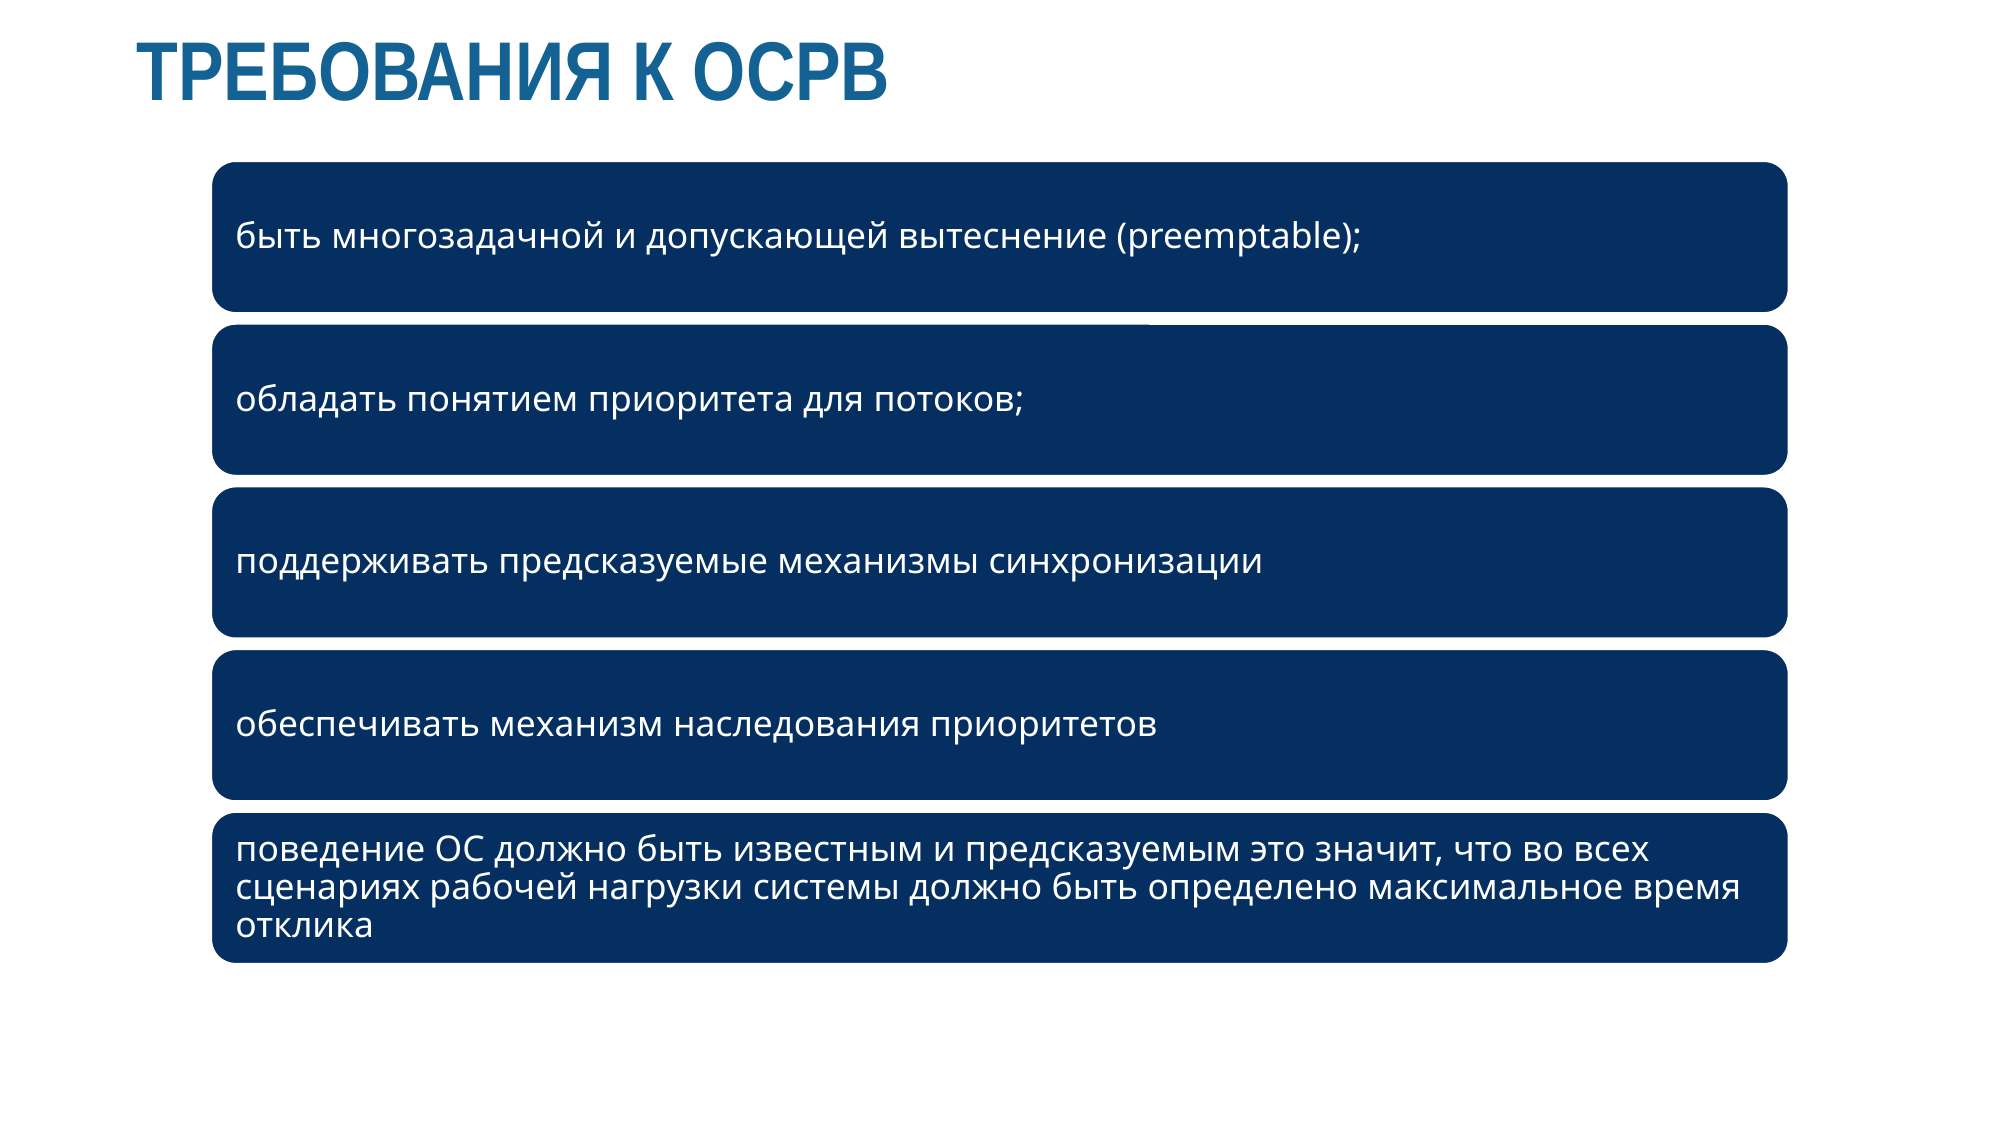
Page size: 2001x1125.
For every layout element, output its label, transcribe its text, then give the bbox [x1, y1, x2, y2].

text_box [209, 139, 1791, 986]
title Требования к ОСРВ [121, 20, 1914, 125]
